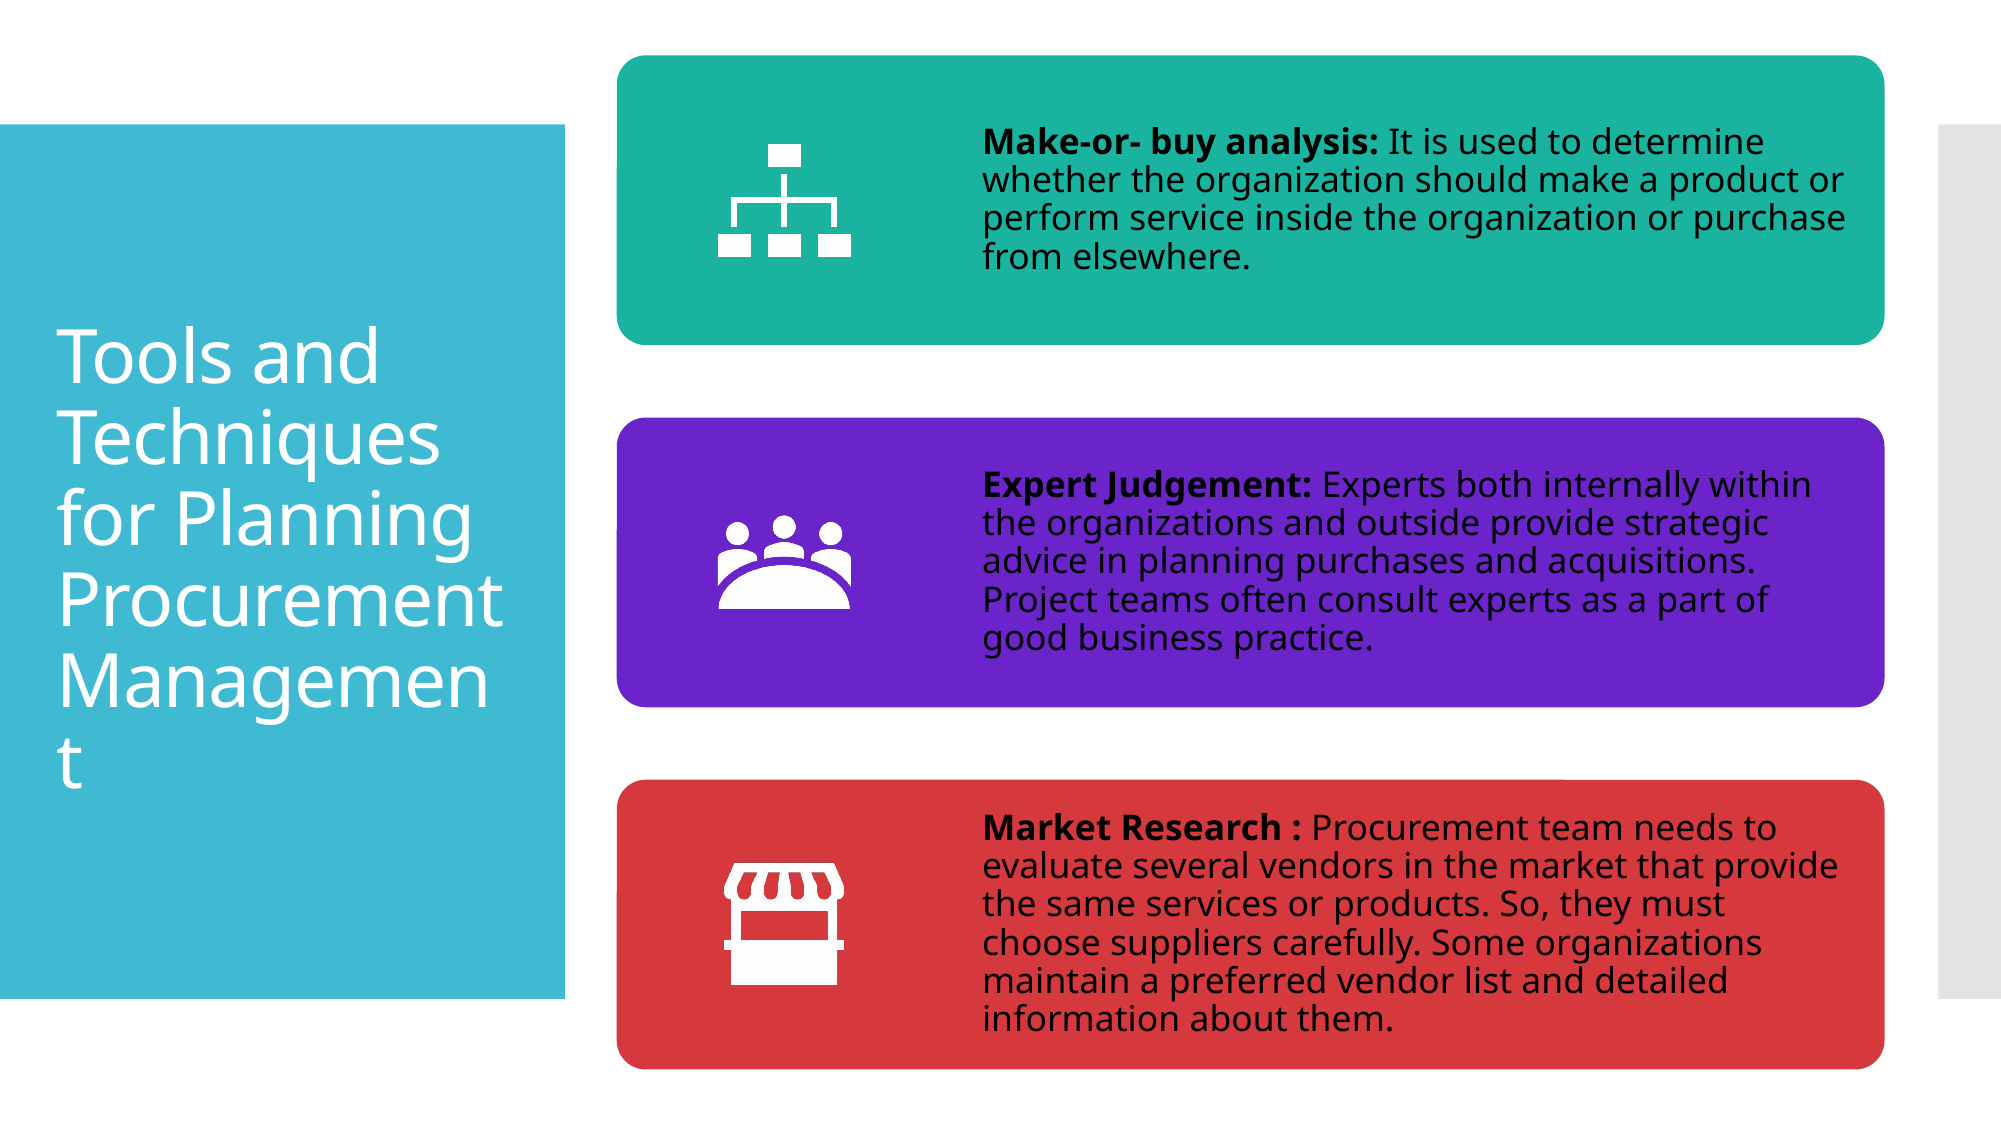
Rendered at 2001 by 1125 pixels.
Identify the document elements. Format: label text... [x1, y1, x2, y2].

title Tools and Techniques for Planning Procurement Management [41, 184, 525, 940]
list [616, 55, 1885, 1070]
